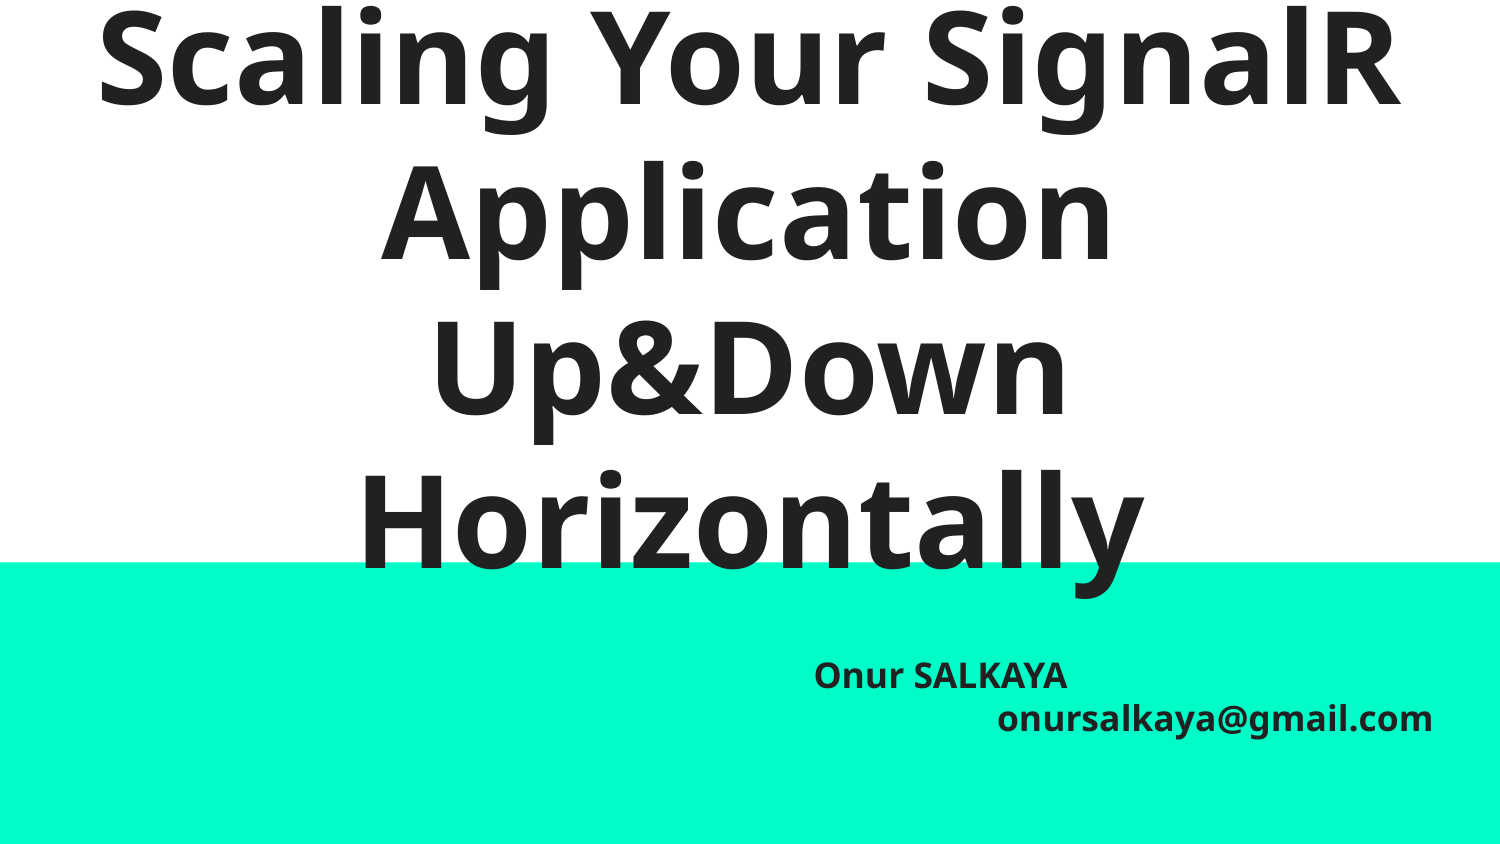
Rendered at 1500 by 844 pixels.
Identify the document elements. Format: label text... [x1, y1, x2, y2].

subtitle Onur SALKAYA onursalkaya@gmail.com [51, 638, 1449, 755]
title Scaling Your SignalR Application Up&Down Horizontally [51, 64, 1449, 506]
